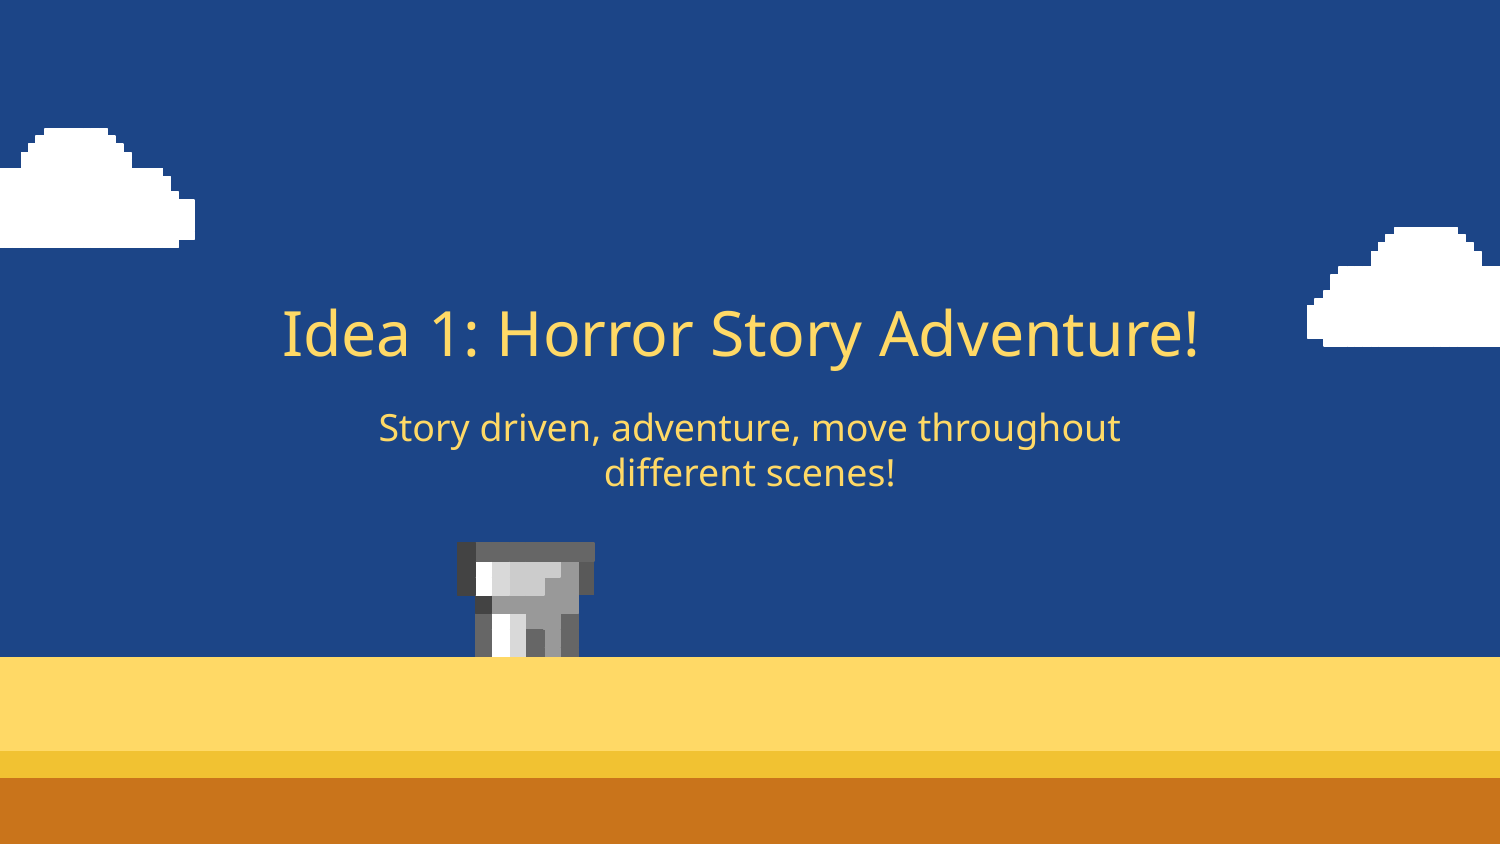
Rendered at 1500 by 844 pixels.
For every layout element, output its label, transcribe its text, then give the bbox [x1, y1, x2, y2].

subtitle Story driven, adventure, move throughout different scenes! [287, 388, 1213, 519]
title Idea 1: Horror Story Adventure! [218, 262, 1282, 401]
